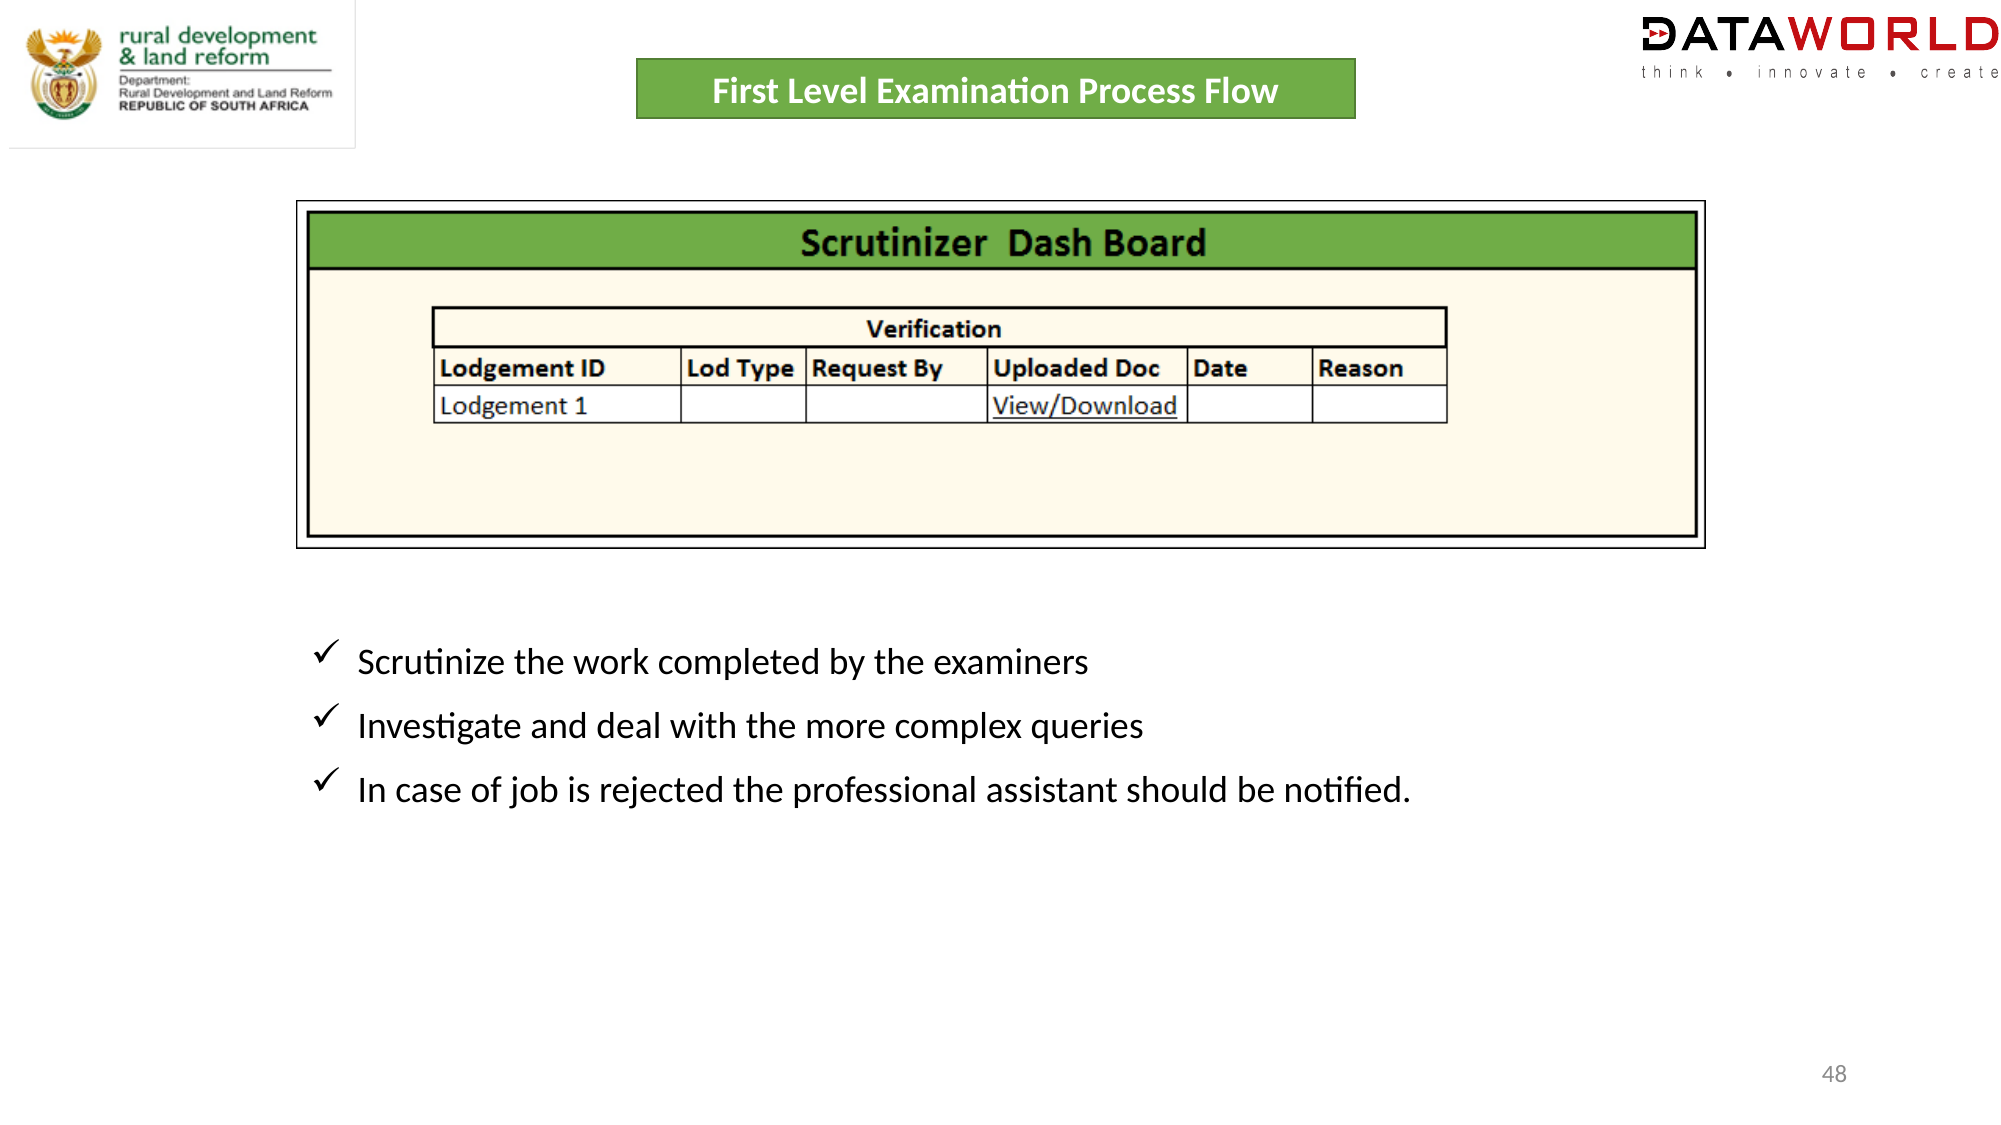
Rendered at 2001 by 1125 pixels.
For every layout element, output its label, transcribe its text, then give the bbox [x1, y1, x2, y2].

slide_number 48 [1412, 1042, 1863, 1103]
picture [296, 200, 1706, 549]
picture [9, 0, 357, 150]
picture [1640, 17, 2000, 82]
text_box Scrutinize the work completed by the examiners Investigate and deal with the more complex queries In case of job is rejected the professional assistant should be notified. [296, 629, 1502, 817]
text_box First Level Examination Process Flow [636, 58, 1356, 119]
